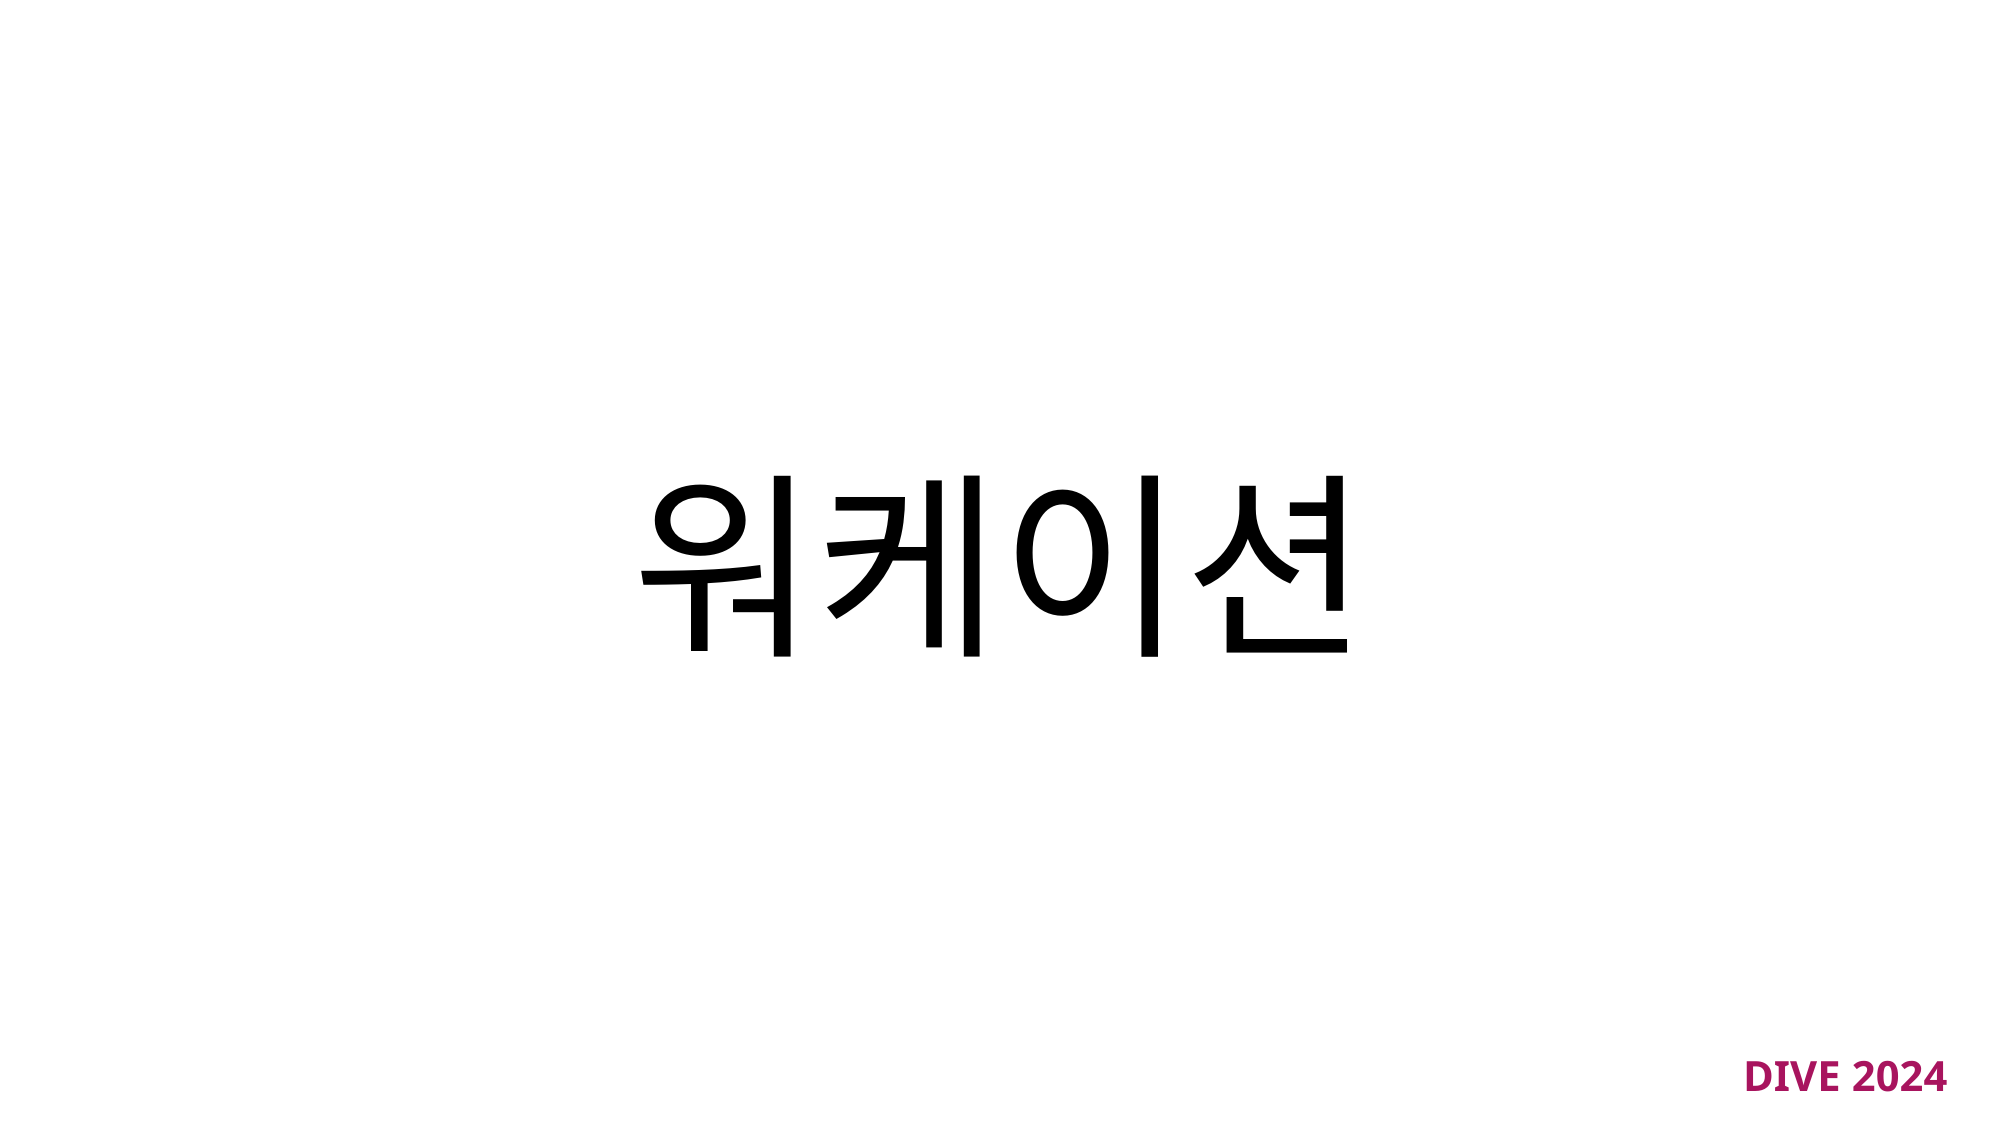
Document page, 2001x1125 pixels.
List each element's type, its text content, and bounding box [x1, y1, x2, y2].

text_box 워케이션 [409, 433, 1591, 689]
